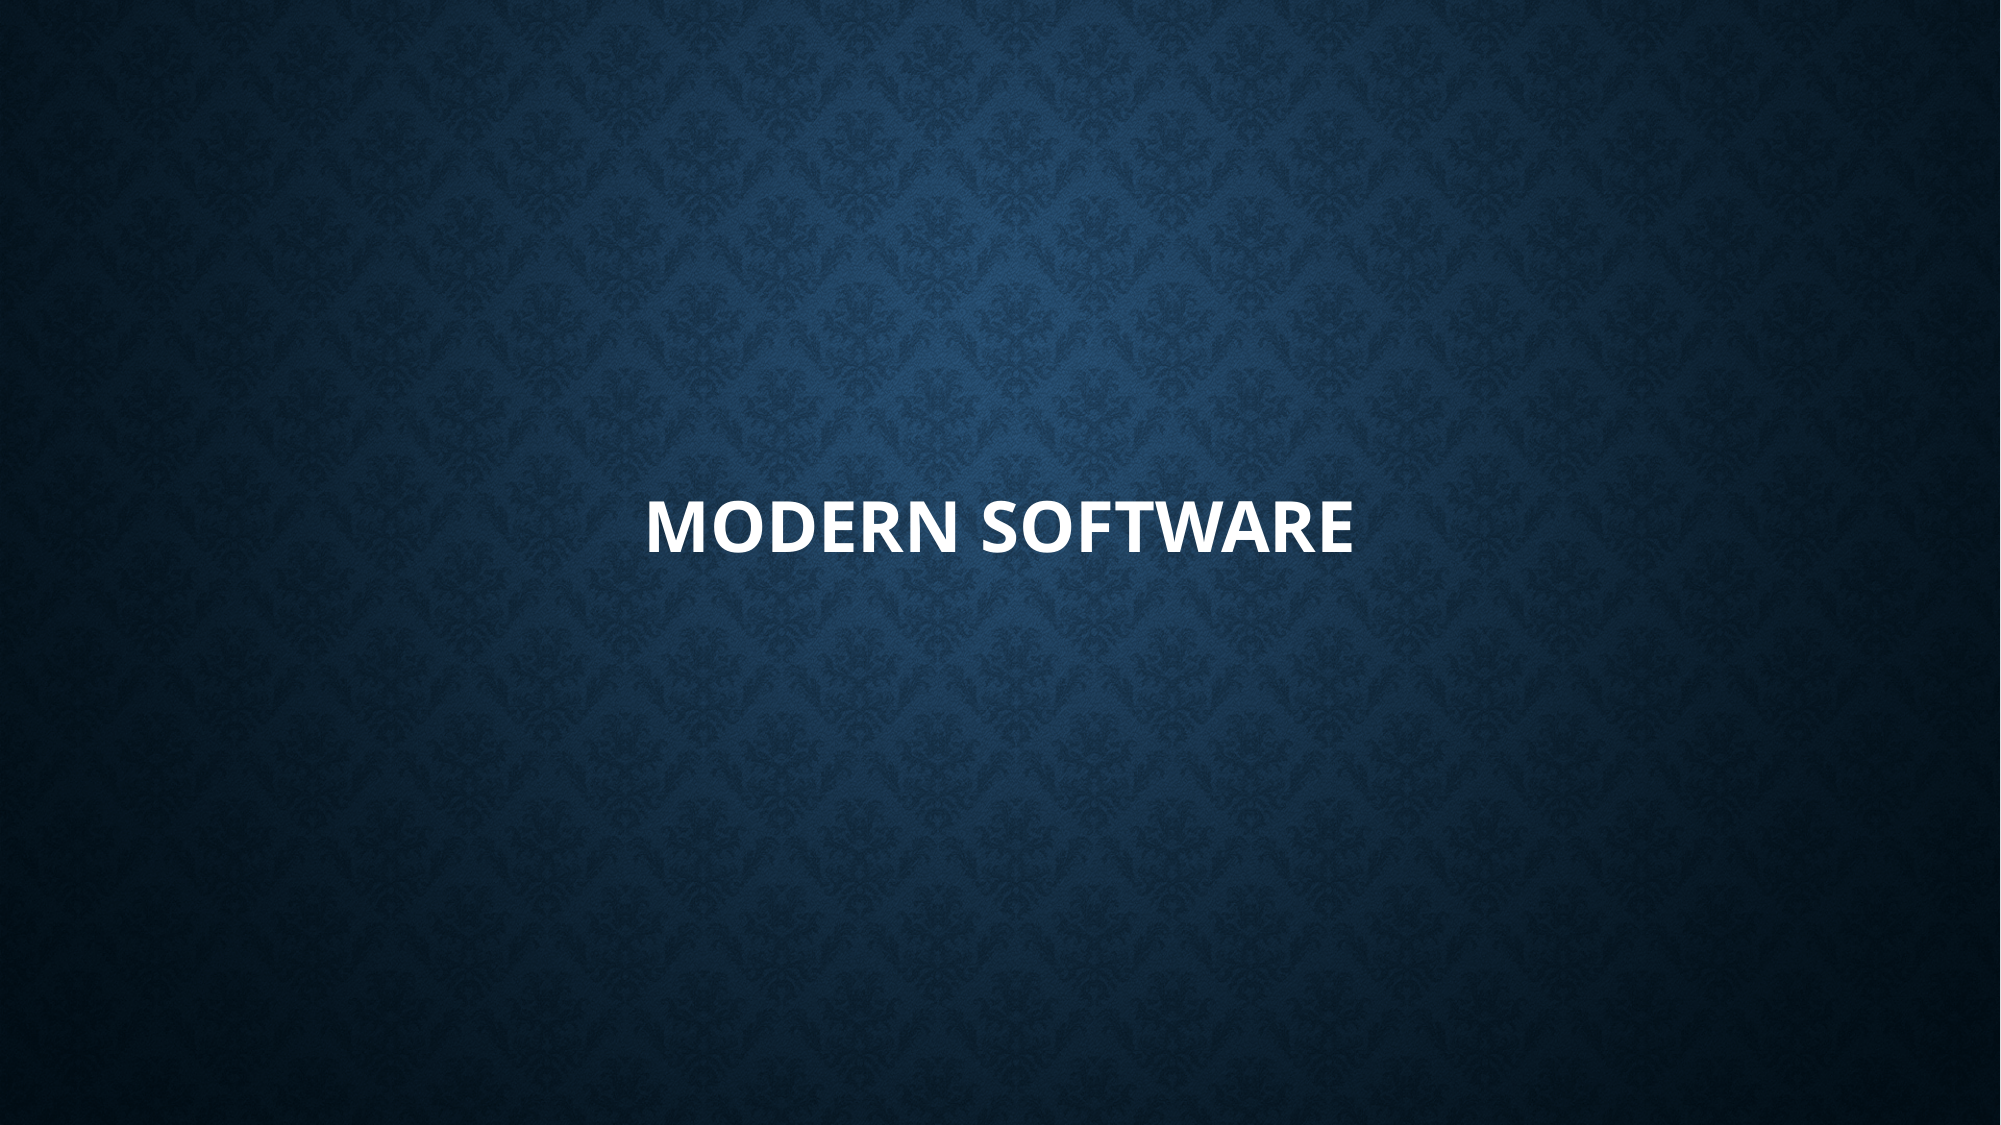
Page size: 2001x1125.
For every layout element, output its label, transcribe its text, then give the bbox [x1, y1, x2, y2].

title Modern software [201, 107, 1799, 576]
